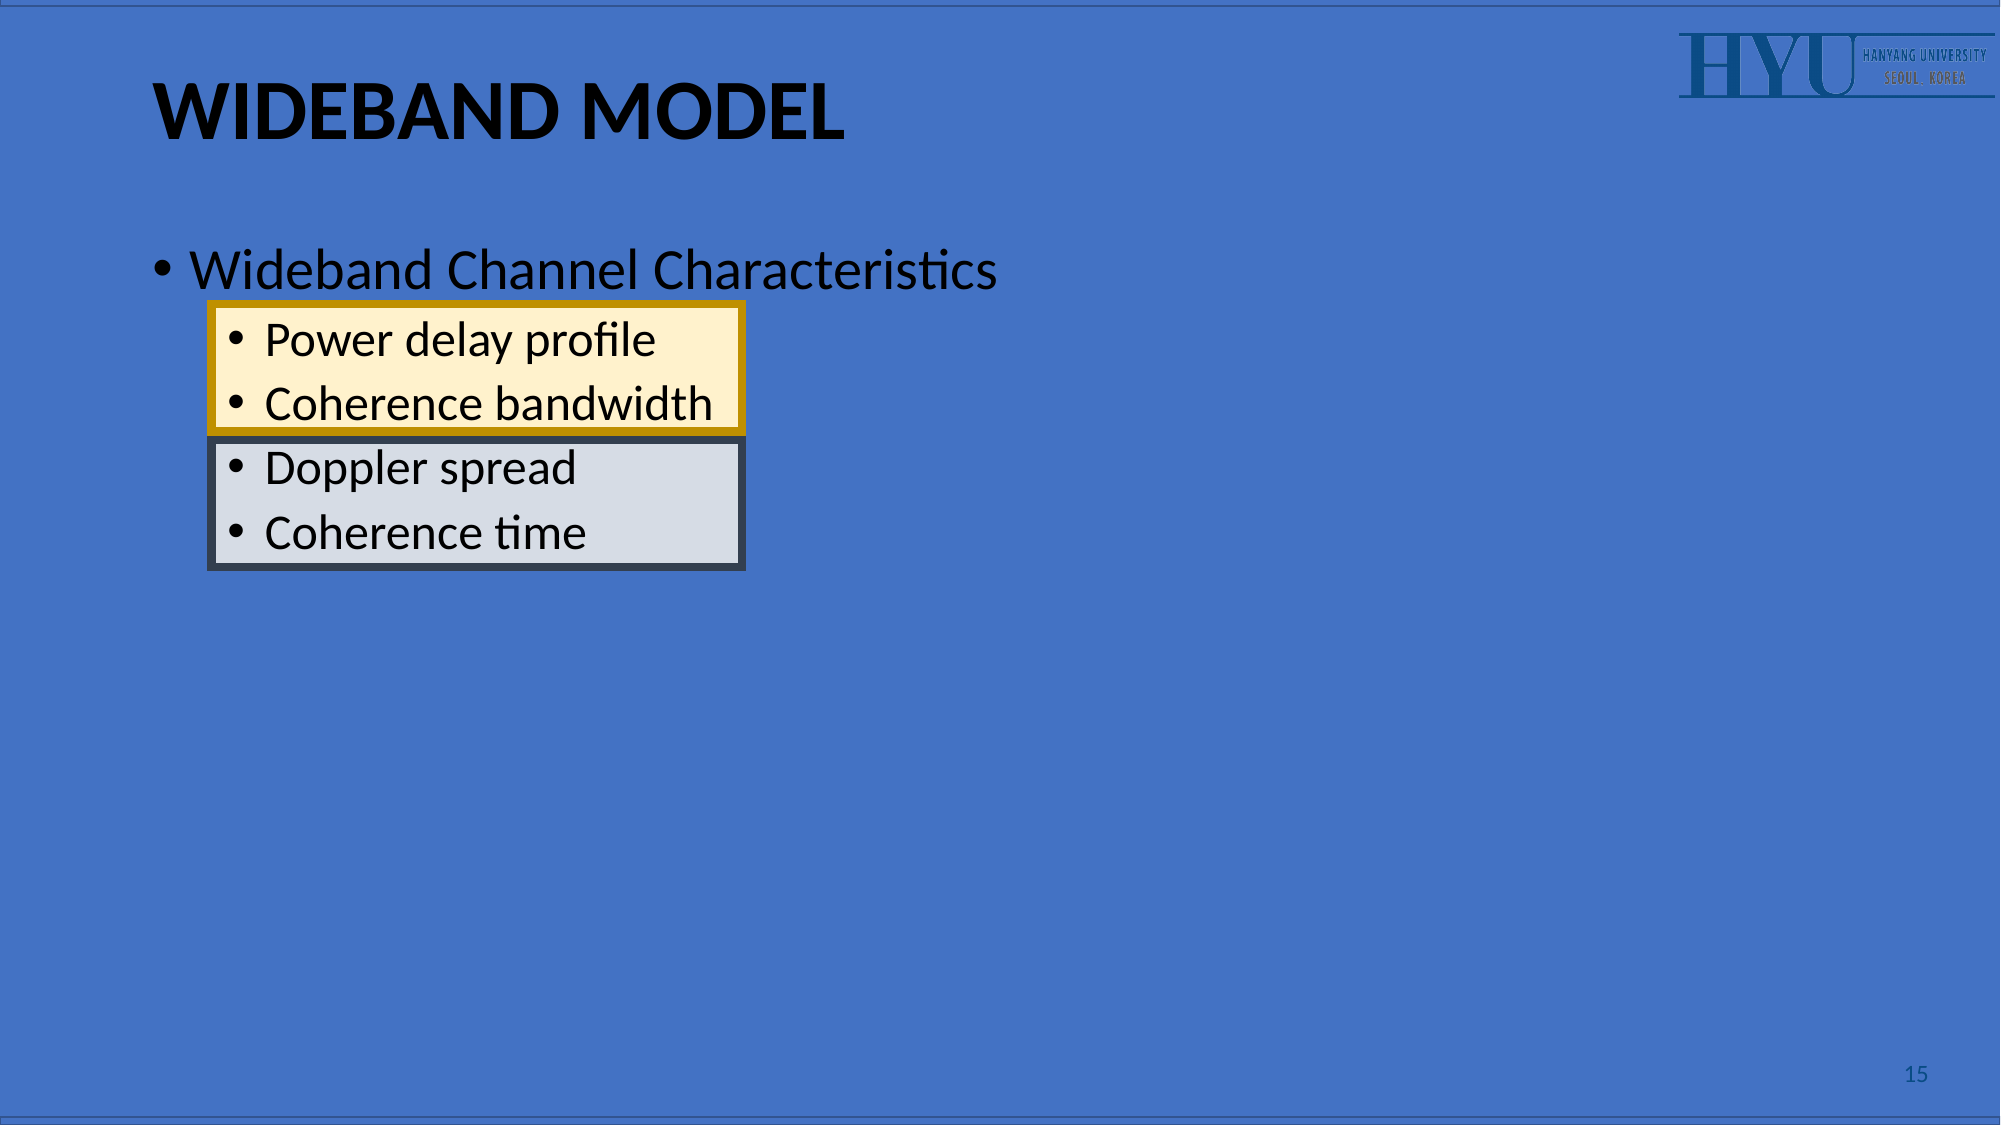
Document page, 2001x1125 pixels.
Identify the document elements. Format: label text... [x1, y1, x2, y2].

title Wideband Model [137, 57, 1863, 167]
picture [1679, 33, 1995, 98]
list Wideband Channel Characteristics Power delay profile Coherence bandwidth Doppler spread Coherence time [137, 232, 1863, 1014]
slide_number 15 [1494, 1042, 1944, 1103]
